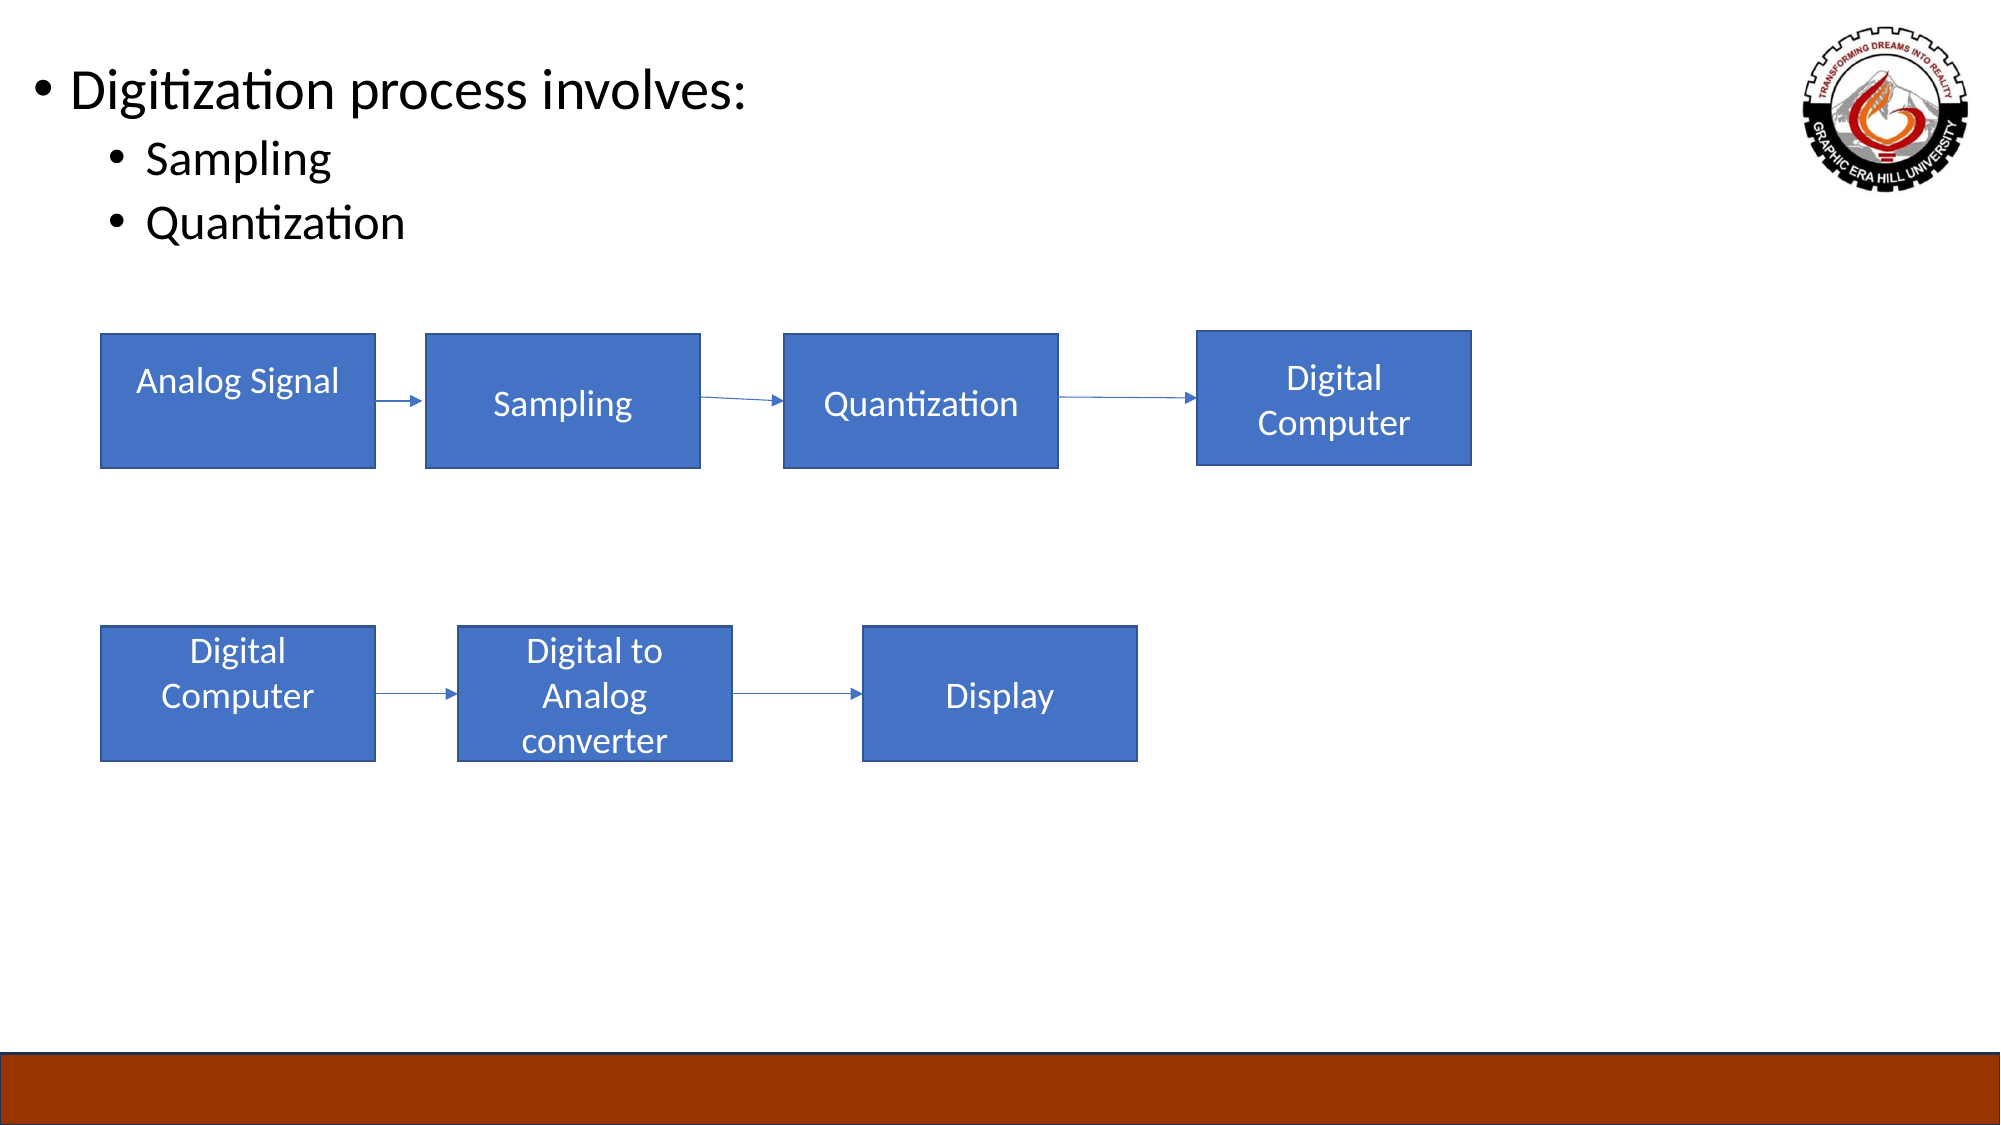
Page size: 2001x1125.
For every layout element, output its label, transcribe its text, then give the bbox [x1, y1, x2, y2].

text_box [699, 396, 785, 401]
text_box Analog Signal [100, 333, 376, 469]
list Digitization process involves: Sampling Quantization After digitization the image is represented as a 2D array of M rows and N columns where each point is a discrete value [18, 51, 2000, 1052]
picture [1774, 0, 1994, 219]
text_box Quantization [783, 333, 1059, 469]
text_box Digital Computer [100, 625, 376, 762]
text_box Digital to Analog converter [457, 625, 733, 762]
text_box Sampling [425, 333, 701, 469]
text_box Display [862, 625, 1138, 762]
text_box [0, 1052, 2000, 1125]
text_box Digital Computer [1196, 330, 1472, 466]
